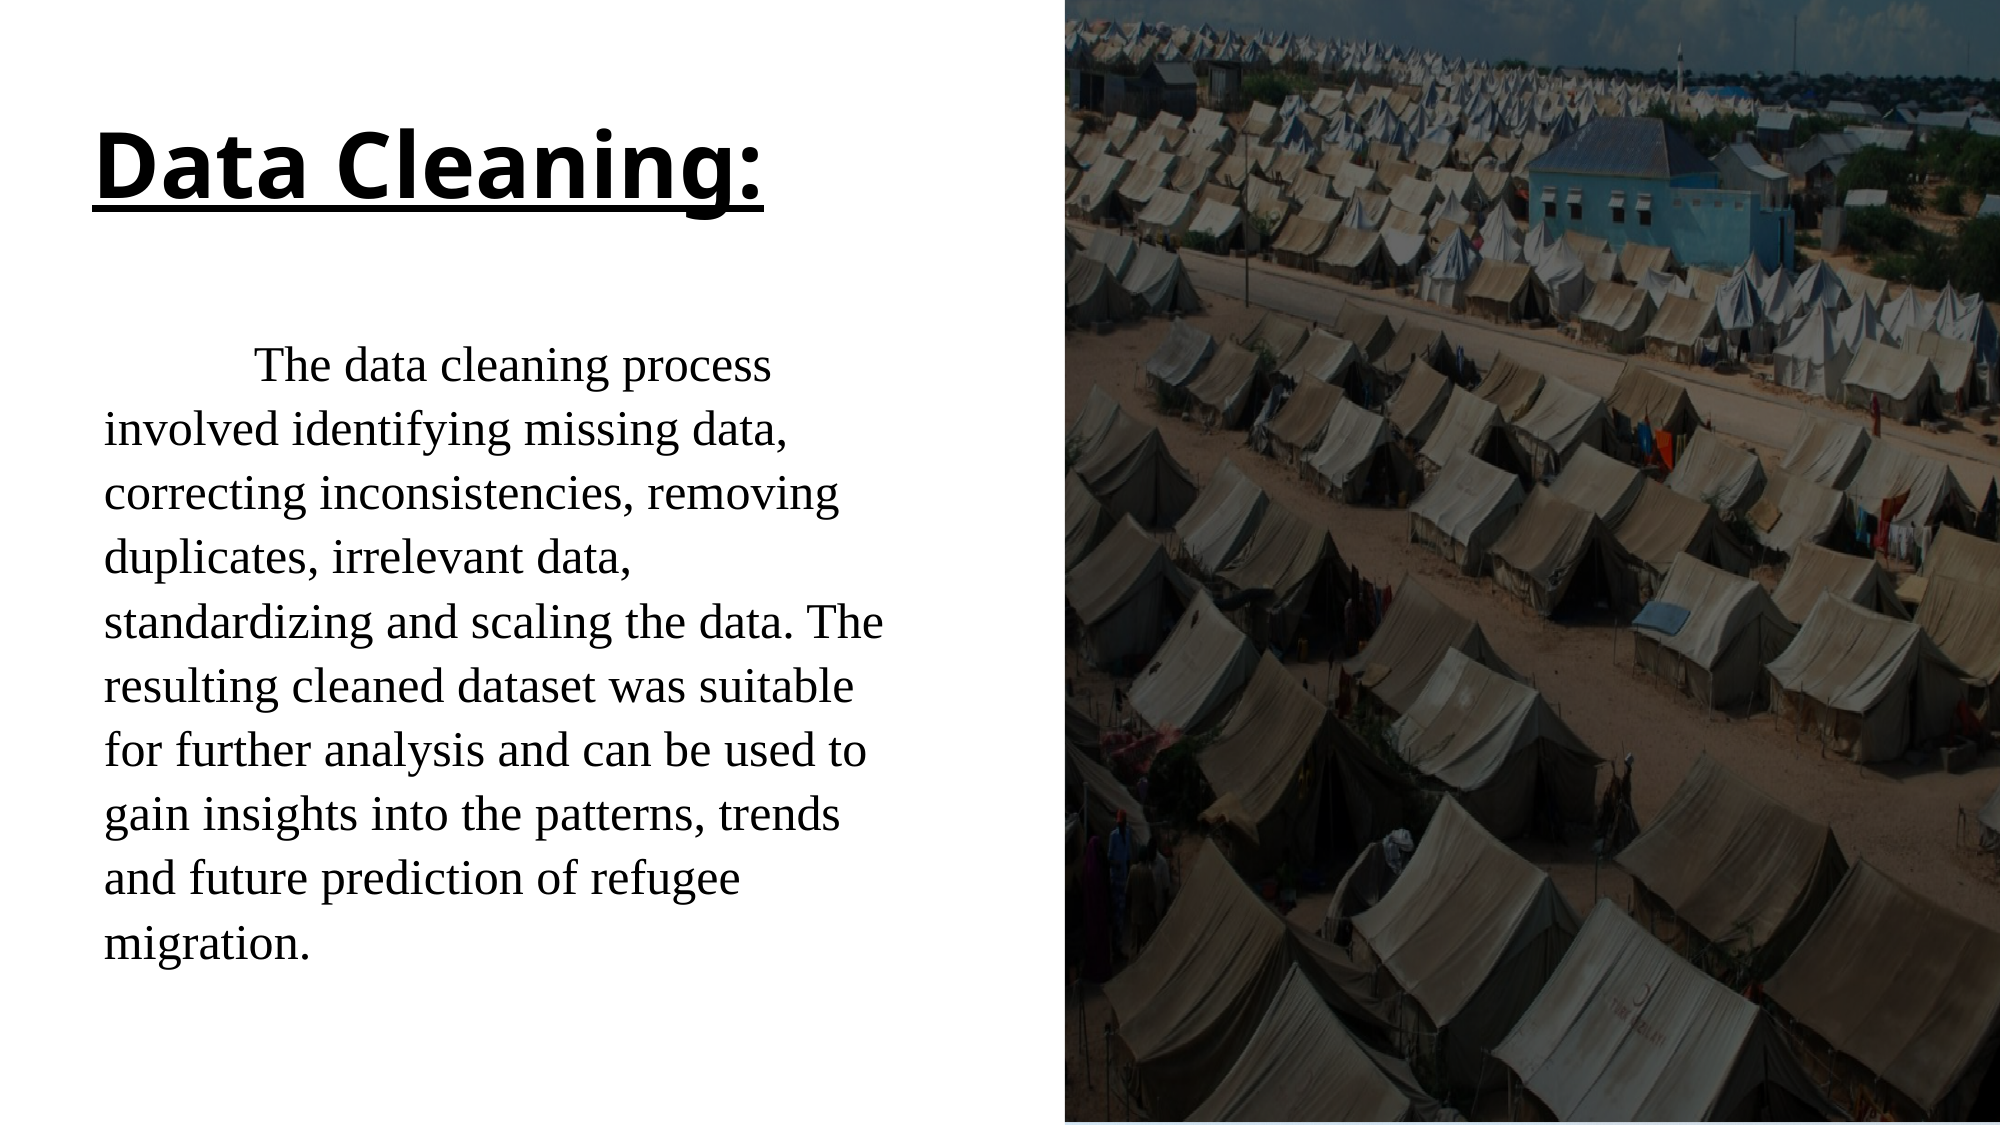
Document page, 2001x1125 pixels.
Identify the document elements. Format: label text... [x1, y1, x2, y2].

list The data cleaning process involved identifying missing data, correcting inconsistencies, removing duplicates, irrelevant data, standardizing and scaling the data. The resulting cleaned dataset was suitable for further analysis and can be used to gain insights into the patterns, trends and future prediction of refugee migration. [88, 319, 904, 986]
title Data Cleaning: [77, 59, 978, 278]
picture [1064, 0, 2000, 1125]
